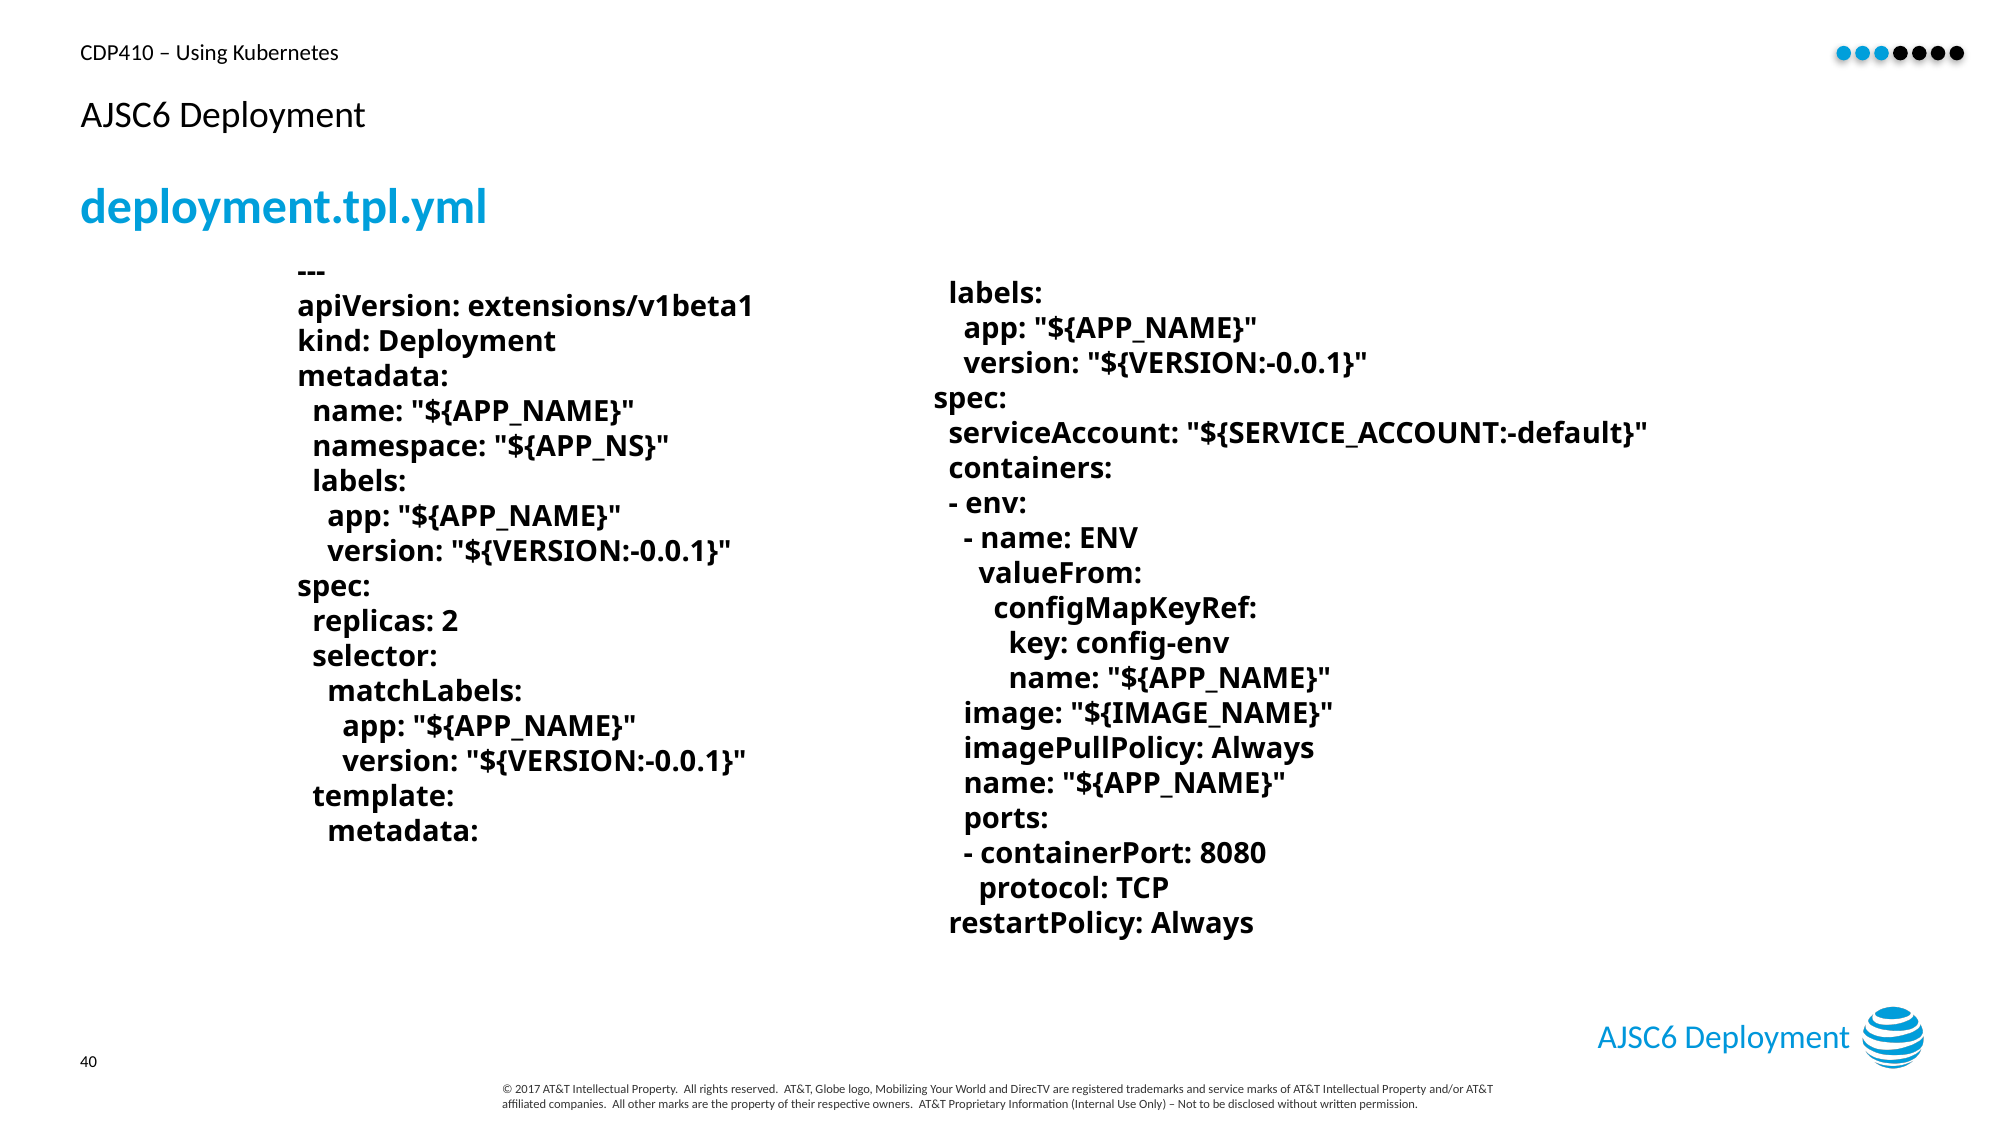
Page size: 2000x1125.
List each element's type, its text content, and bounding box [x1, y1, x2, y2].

text_box [1930, 45, 1946, 62]
text_box labels: app: "${APP_NAME}" version: "${VERSION:-0.0.1}" spec: serviceAccount: "${SERVICE_ACCOUNT:-default}" containers: - env: - name: ENV valueFrom: configMapKeyRef: key: config-env name: "${APP_NAME}" image: "${IMAGE_NAME}" imagePullPolicy: Always name: "${APP_NAME}" ports: - containerPort: 8080 protocol: TCP restartPolicy: Always [888, 267, 1756, 947]
text_box --- apiVersion: extensions/v1beta1 kind: Deployment metadata: name: "${APP_NAME}" namespace: "${APP_NS}" labels: app: "${APP_NAME}" version: "${VERSION:-0.0.1}" spec: replicas: 2 selector: matchLabels: app: "${APP_NAME}" version: "${VERSION:-0.0.1}" template: metadata: [282, 245, 898, 900]
title AJSC6 Deployment [80, 85, 1920, 142]
slide_number 40 [80, 1049, 129, 1087]
text_box [1855, 45, 1871, 62]
text_box [1892, 45, 1909, 62]
text_box [1911, 45, 1927, 62]
text_box [1835, 45, 1852, 62]
text_box [1948, 45, 1965, 62]
text_box AJSC6 Deployment [1356, 1007, 1866, 1063]
text_box [1873, 45, 1889, 62]
list deployment.tpl.yml [80, 180, 1061, 267]
